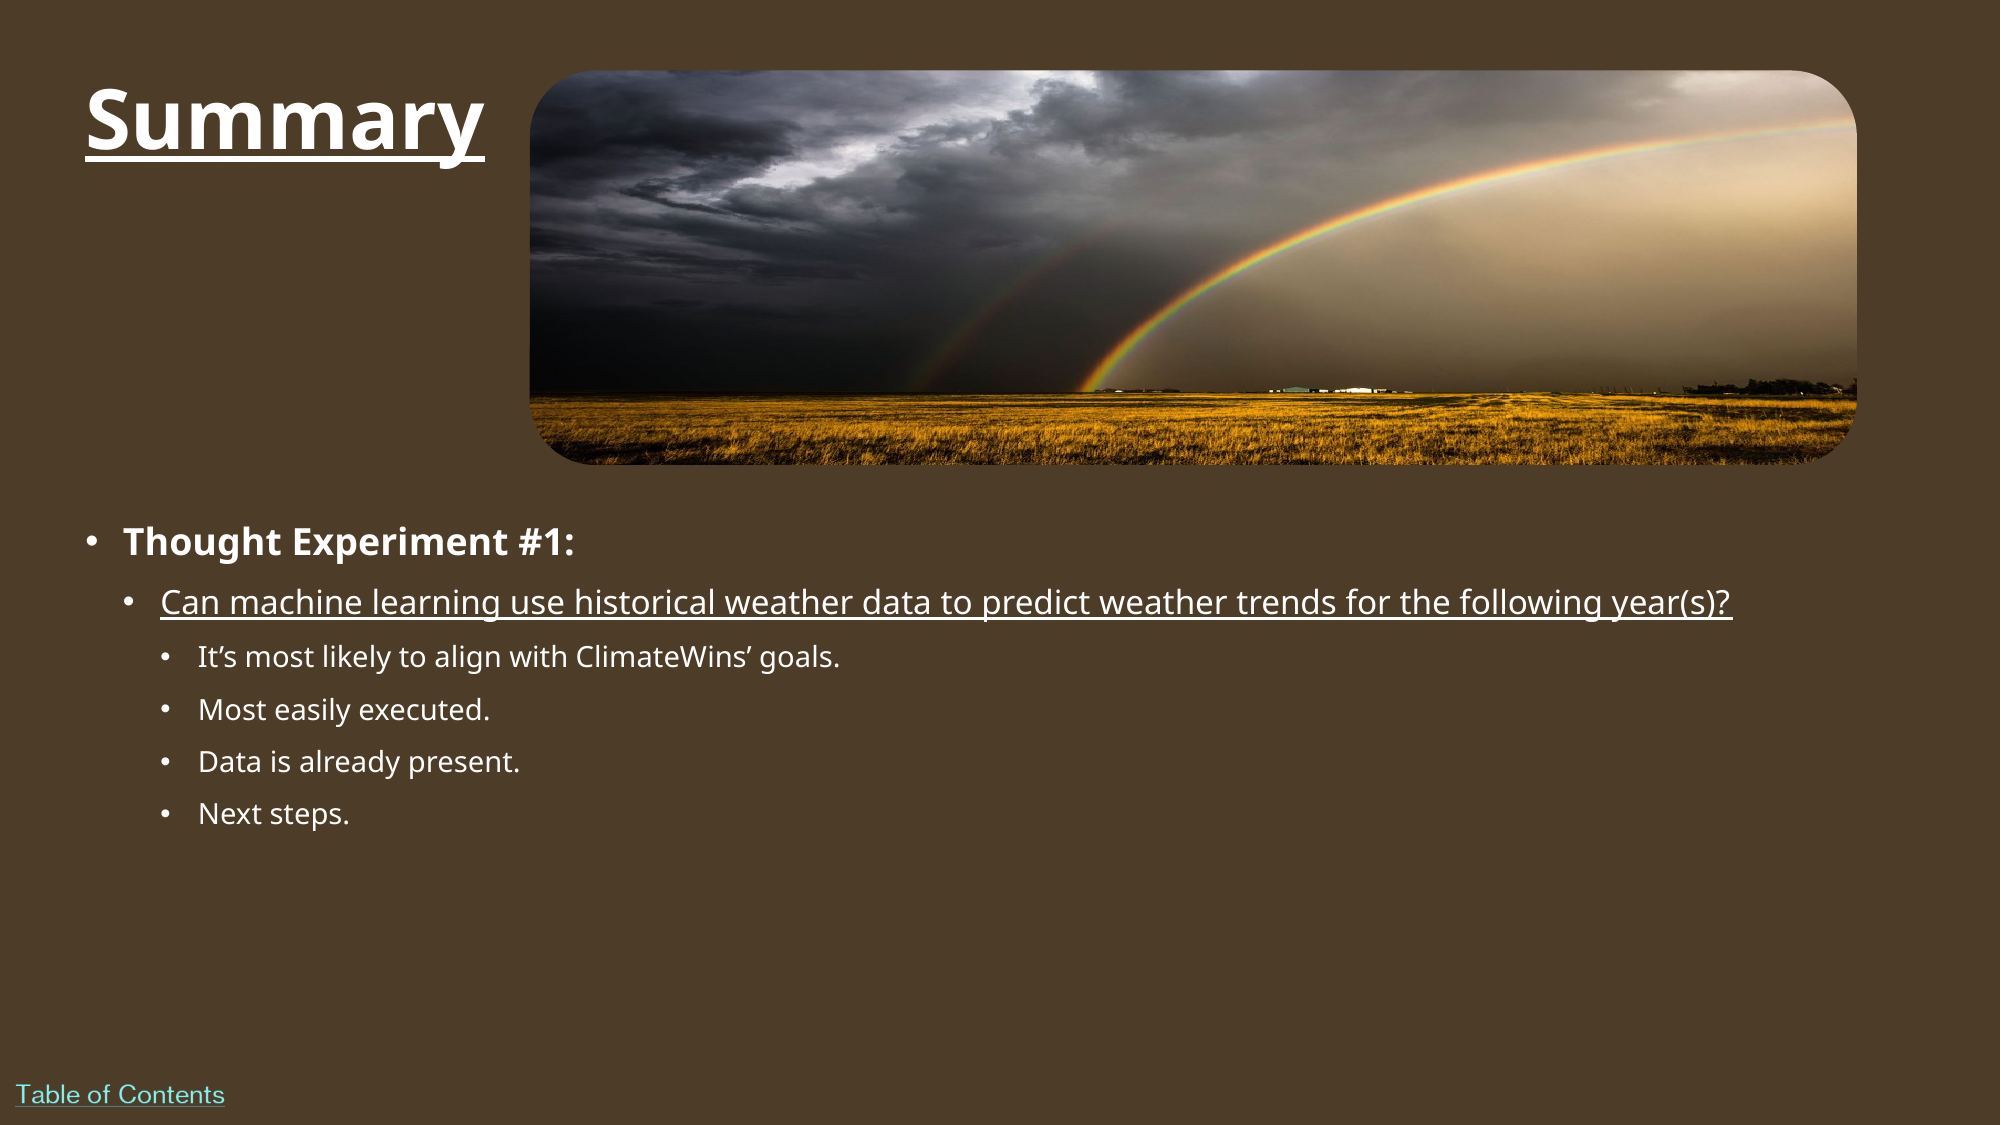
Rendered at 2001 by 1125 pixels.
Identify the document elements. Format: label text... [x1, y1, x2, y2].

title Summary [70, 70, 529, 338]
picture [0, 1071, 241, 1125]
picture [529, 70, 1857, 466]
list Thought Experiment #1: Can machine learning use historical weather data to predict weather trends for the following year(s)? It’s most likely to align with ClimateWins’ goals. Most easily executed. Data is already present. Next steps. [70, 501, 1857, 1055]
